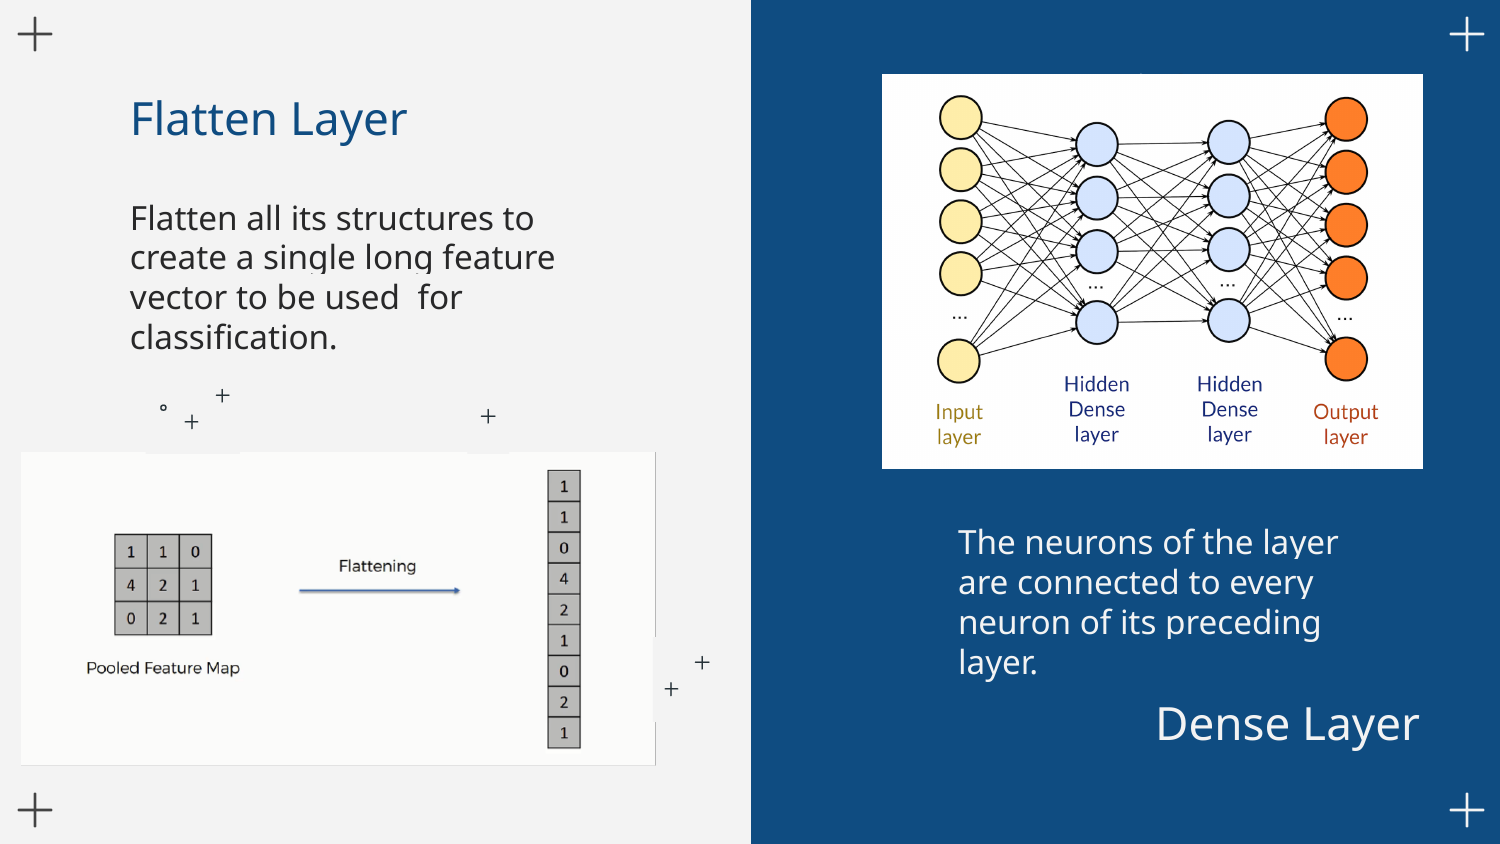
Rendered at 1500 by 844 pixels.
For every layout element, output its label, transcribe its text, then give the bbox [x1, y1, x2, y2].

text_box Flatten Layer [115, 74, 881, 160]
text_box The neurons of the layer are connected to every neuron of its preceding layer. [943, 506, 1412, 697]
text_box Flatten all its structures to create a single long feature vector to be used for classification. [115, 181, 656, 372]
text_box Dense Layer [1140, 679, 1500, 765]
picture [0, 0, 1500, 844]
